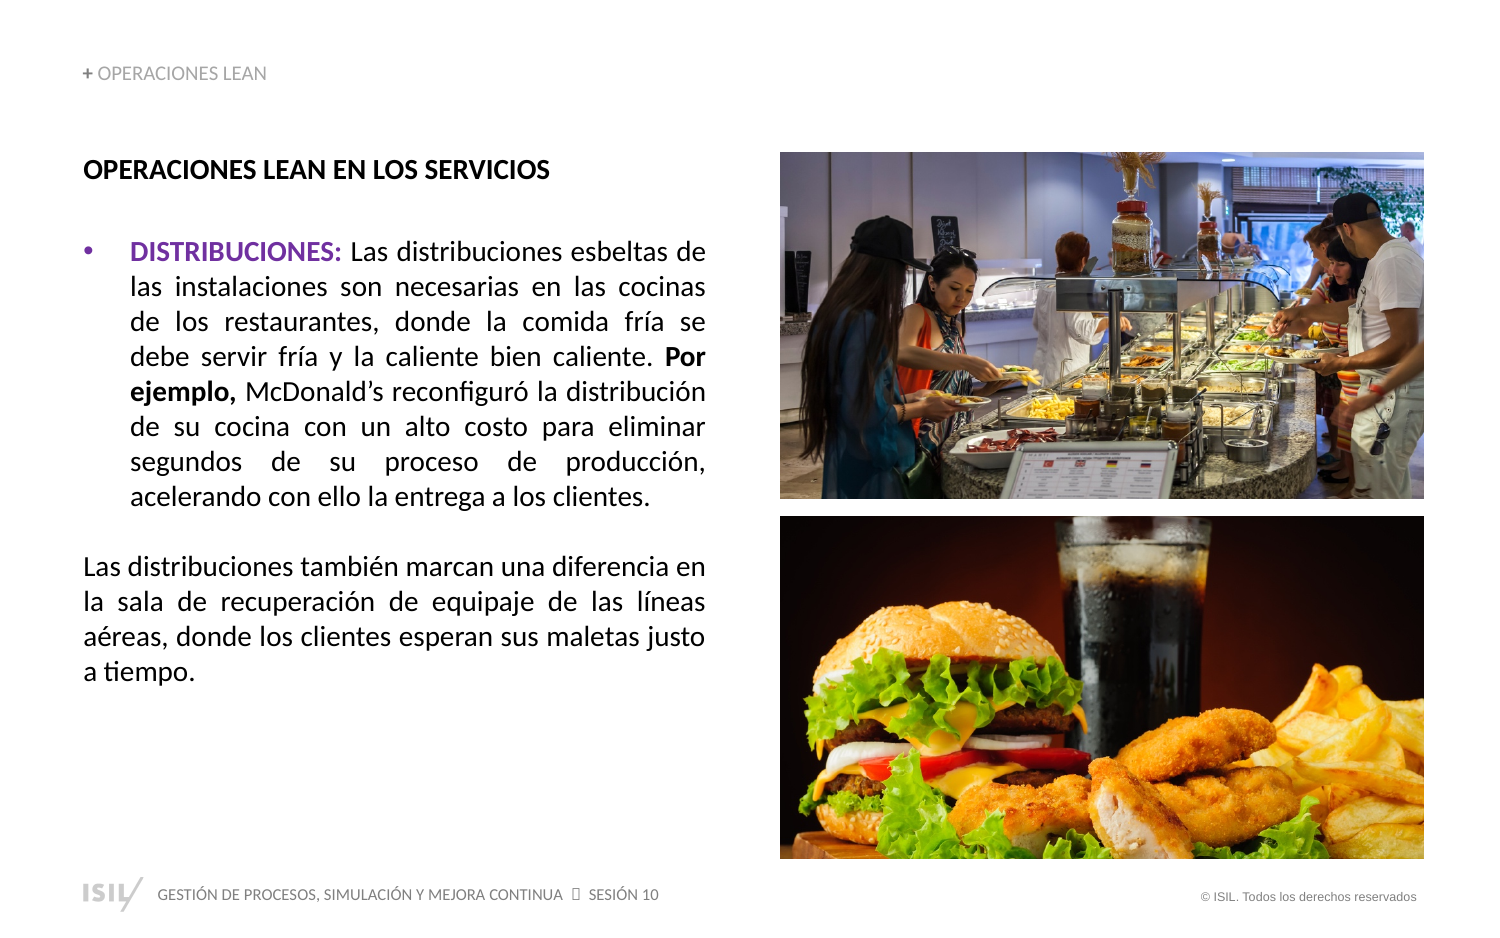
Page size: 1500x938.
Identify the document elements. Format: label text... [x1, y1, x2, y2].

picture [780, 516, 1424, 859]
text_box + OPERACIONES LEAN [82, 62, 482, 85]
picture [780, 152, 1424, 499]
text_box OPERACIONES LEAN EN LOS SERVICIOS DISTRIBUCIONES: Las distribuciones esbeltas de las instalaciones son necesarias en las cocinas de los restaurantes, donde la comida fría se debe servir fría y la caliente bien caliente. Por ejemplo, McDonald’s reconfiguró la distribución de su cocina con un alto costo para eliminar segundos de su proceso de producción, acelerando con ello la entrega a los clientes. Las distribuciones también marcan una diferencia en la sala de recuperación de equipaje de las líneas aéreas, donde los clientes esperan sus maletas justo a tiempo. [83, 150, 707, 688]
